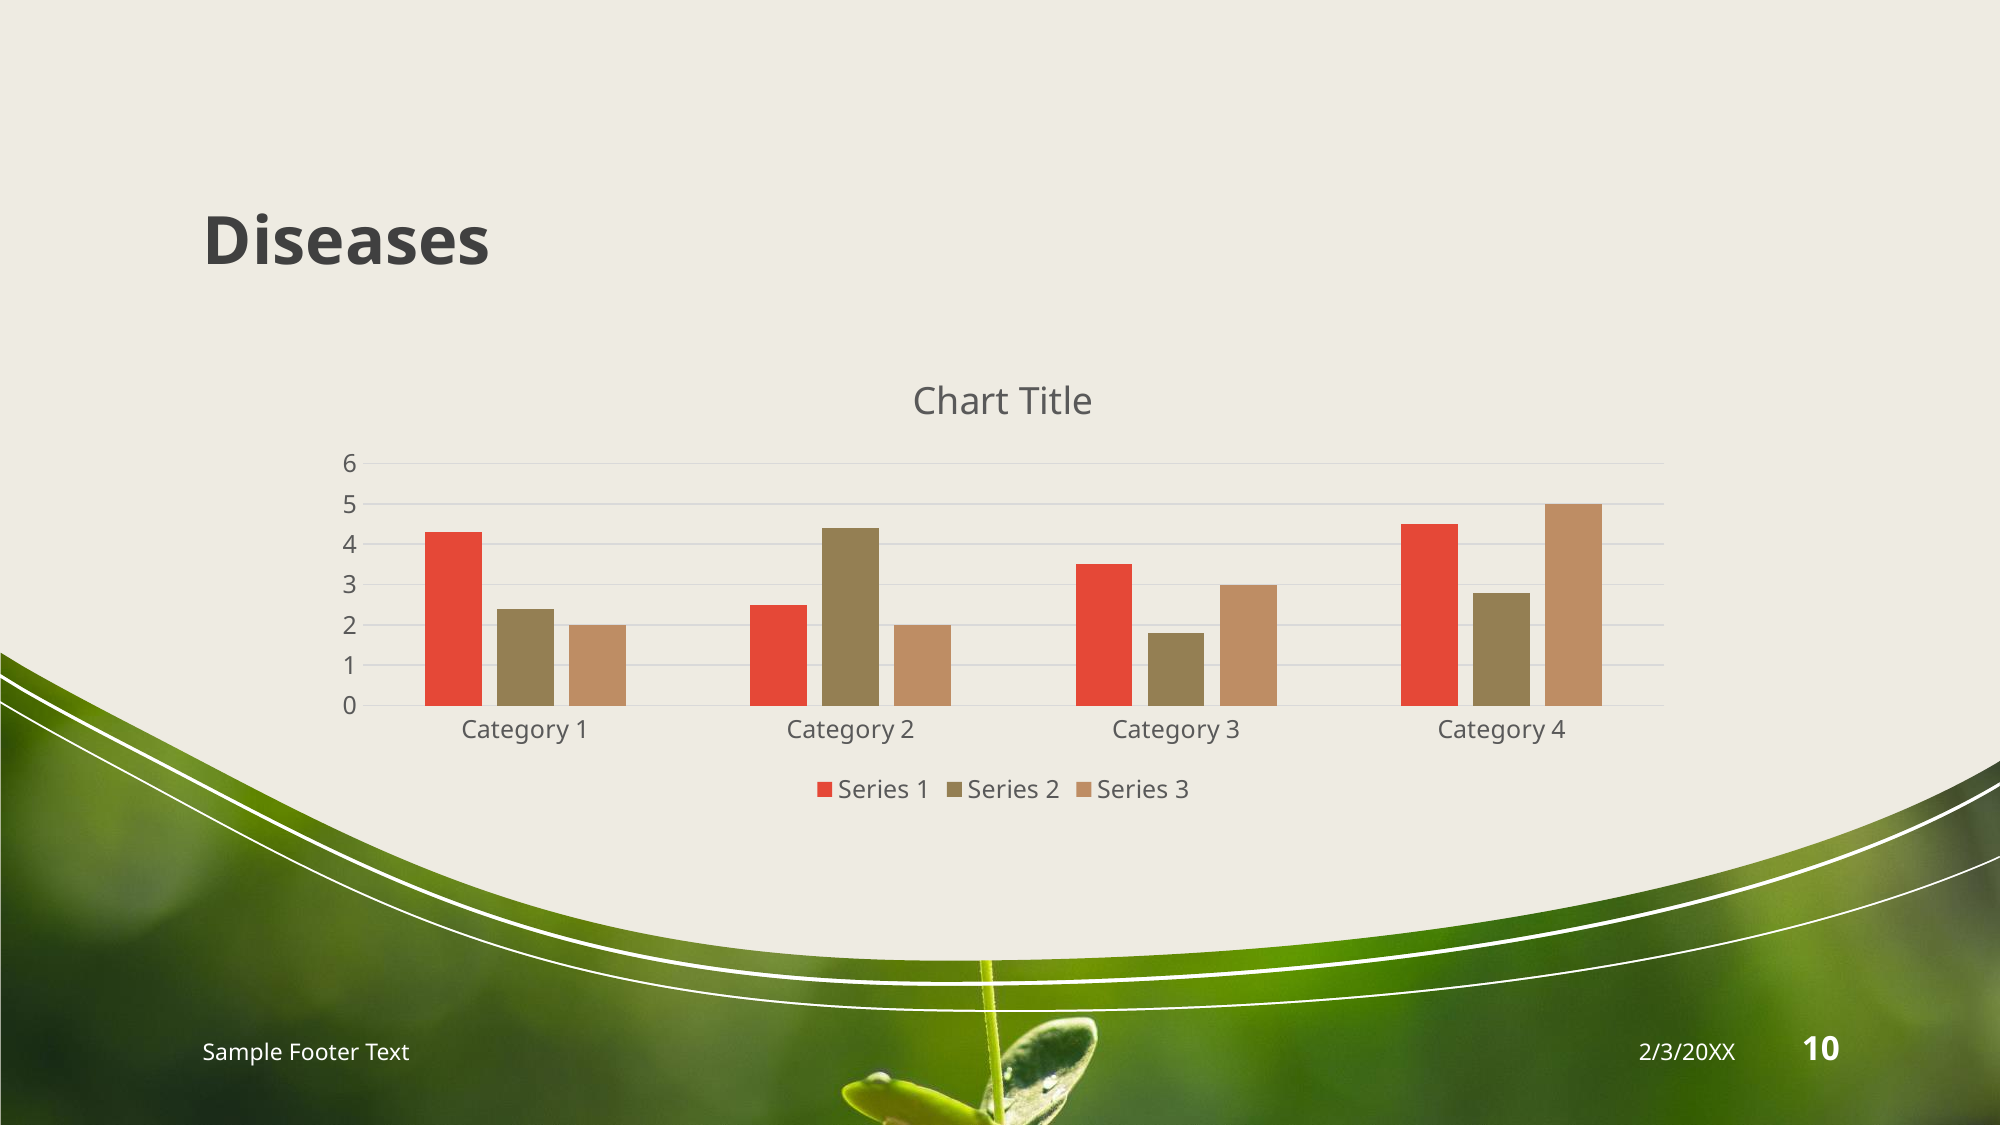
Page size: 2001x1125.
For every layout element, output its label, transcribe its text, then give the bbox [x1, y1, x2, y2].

chart [314, 345, 1692, 652]
picture [0, 652, 2000, 1125]
title Diseases [184, 72, 1541, 294]
